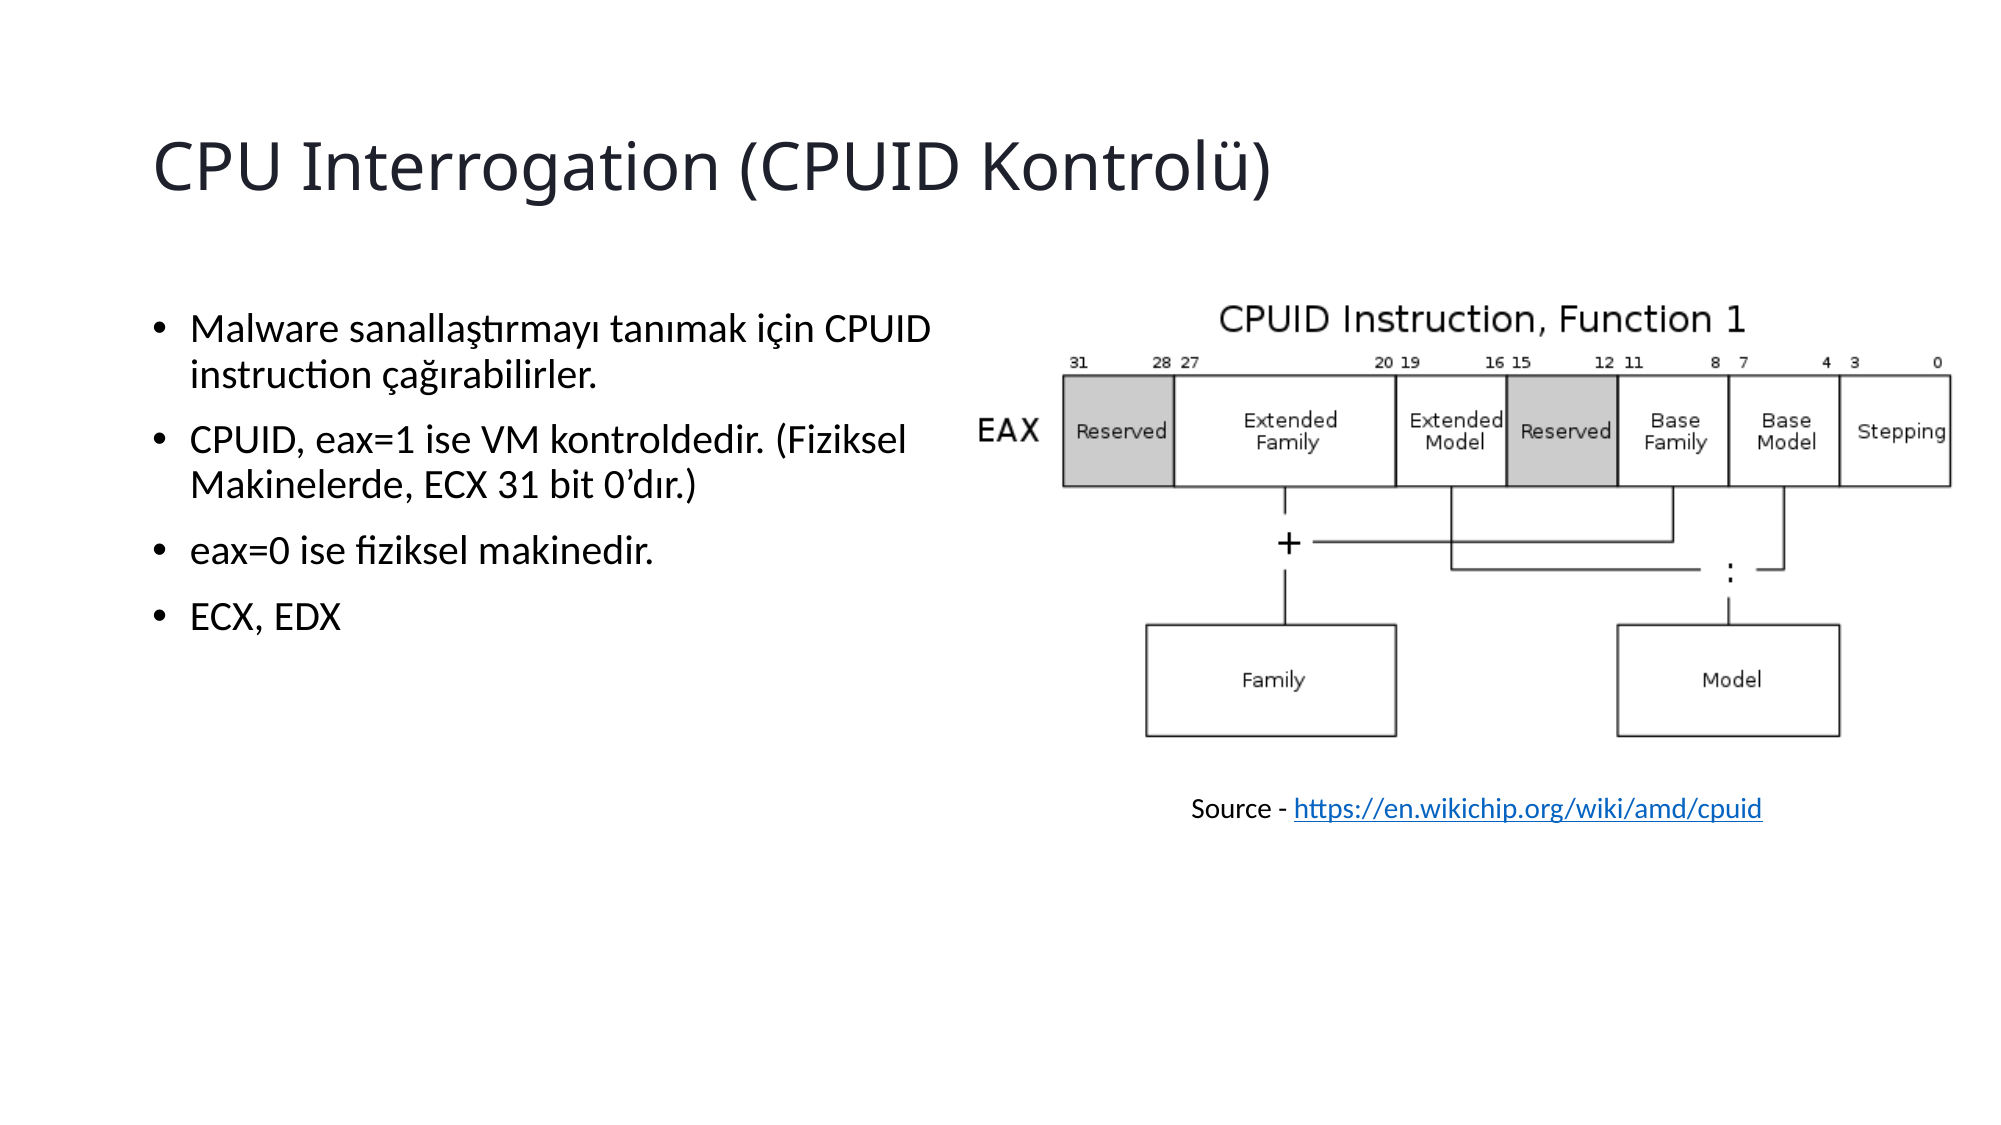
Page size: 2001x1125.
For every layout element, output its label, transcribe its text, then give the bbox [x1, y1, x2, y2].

title CPU Interrogation (CPUID Kontrolü) [137, 59, 1863, 278]
text_box Source - https://en.wikichip.org/wiki/amd/cpuid [1176, 782, 1778, 832]
picture [925, 265, 1978, 764]
list Malware sanallaştırmayı tanımak için CPUID instruction çağırabilirler. CPUID, eax=1 ise VM kontroldedir. (Fiziksel Makinelerde, ECX 31 bit 0’dır.) eax=0 ise fiziksel makinedir. ECX, EDX [137, 299, 978, 1014]
